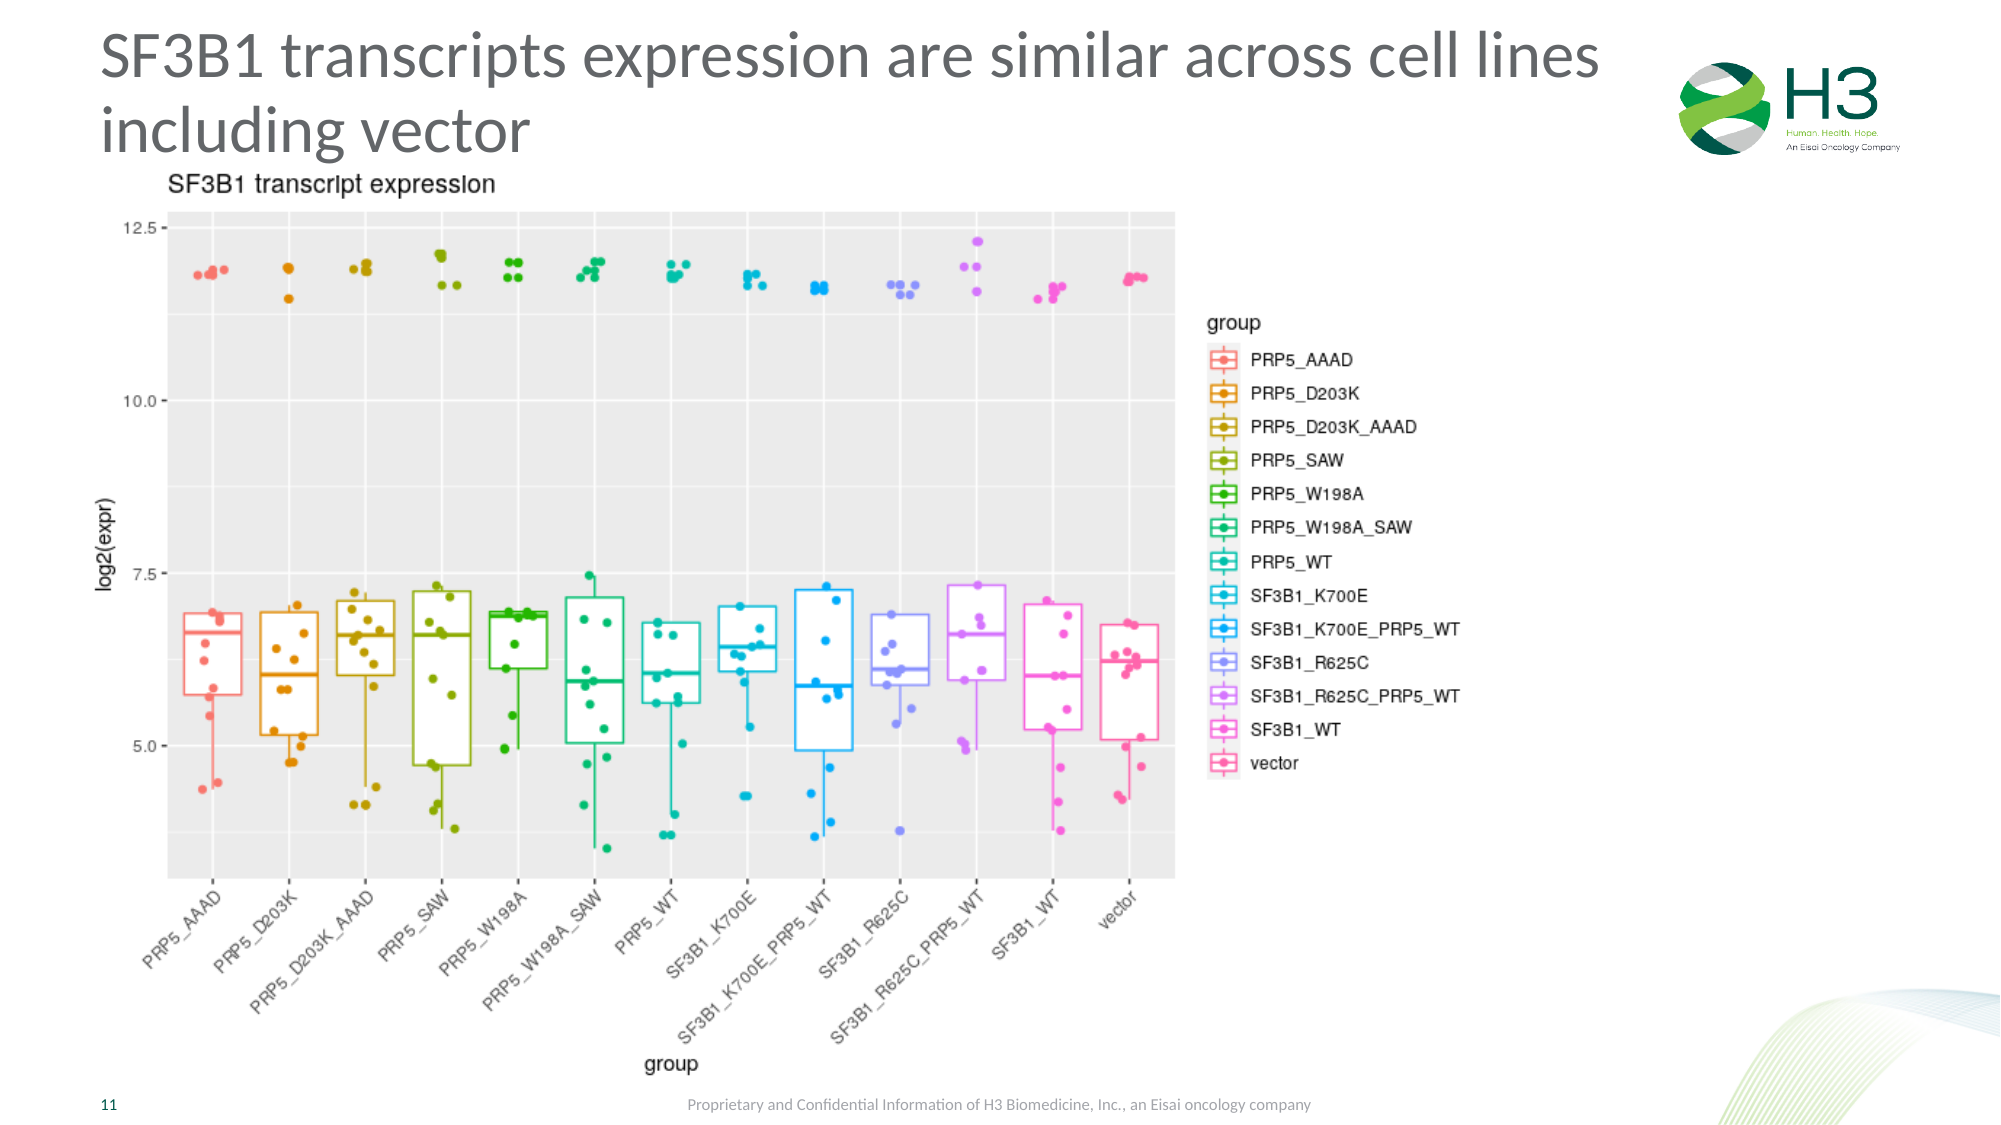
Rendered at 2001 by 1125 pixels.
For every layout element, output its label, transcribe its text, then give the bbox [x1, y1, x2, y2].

footer Proprietary and Confidential Information of H3 Biomedicine, Inc., an Eisai oncology company [635, 1094, 1365, 1125]
picture [1681, 62, 1900, 155]
slide_number 11 [100, 1094, 202, 1125]
picture [1700, 977, 2000, 1125]
title SF3B1 transcripts expression are similar across cell lines including vector [100, 0, 1681, 174]
picture [84, 164, 1482, 1088]
